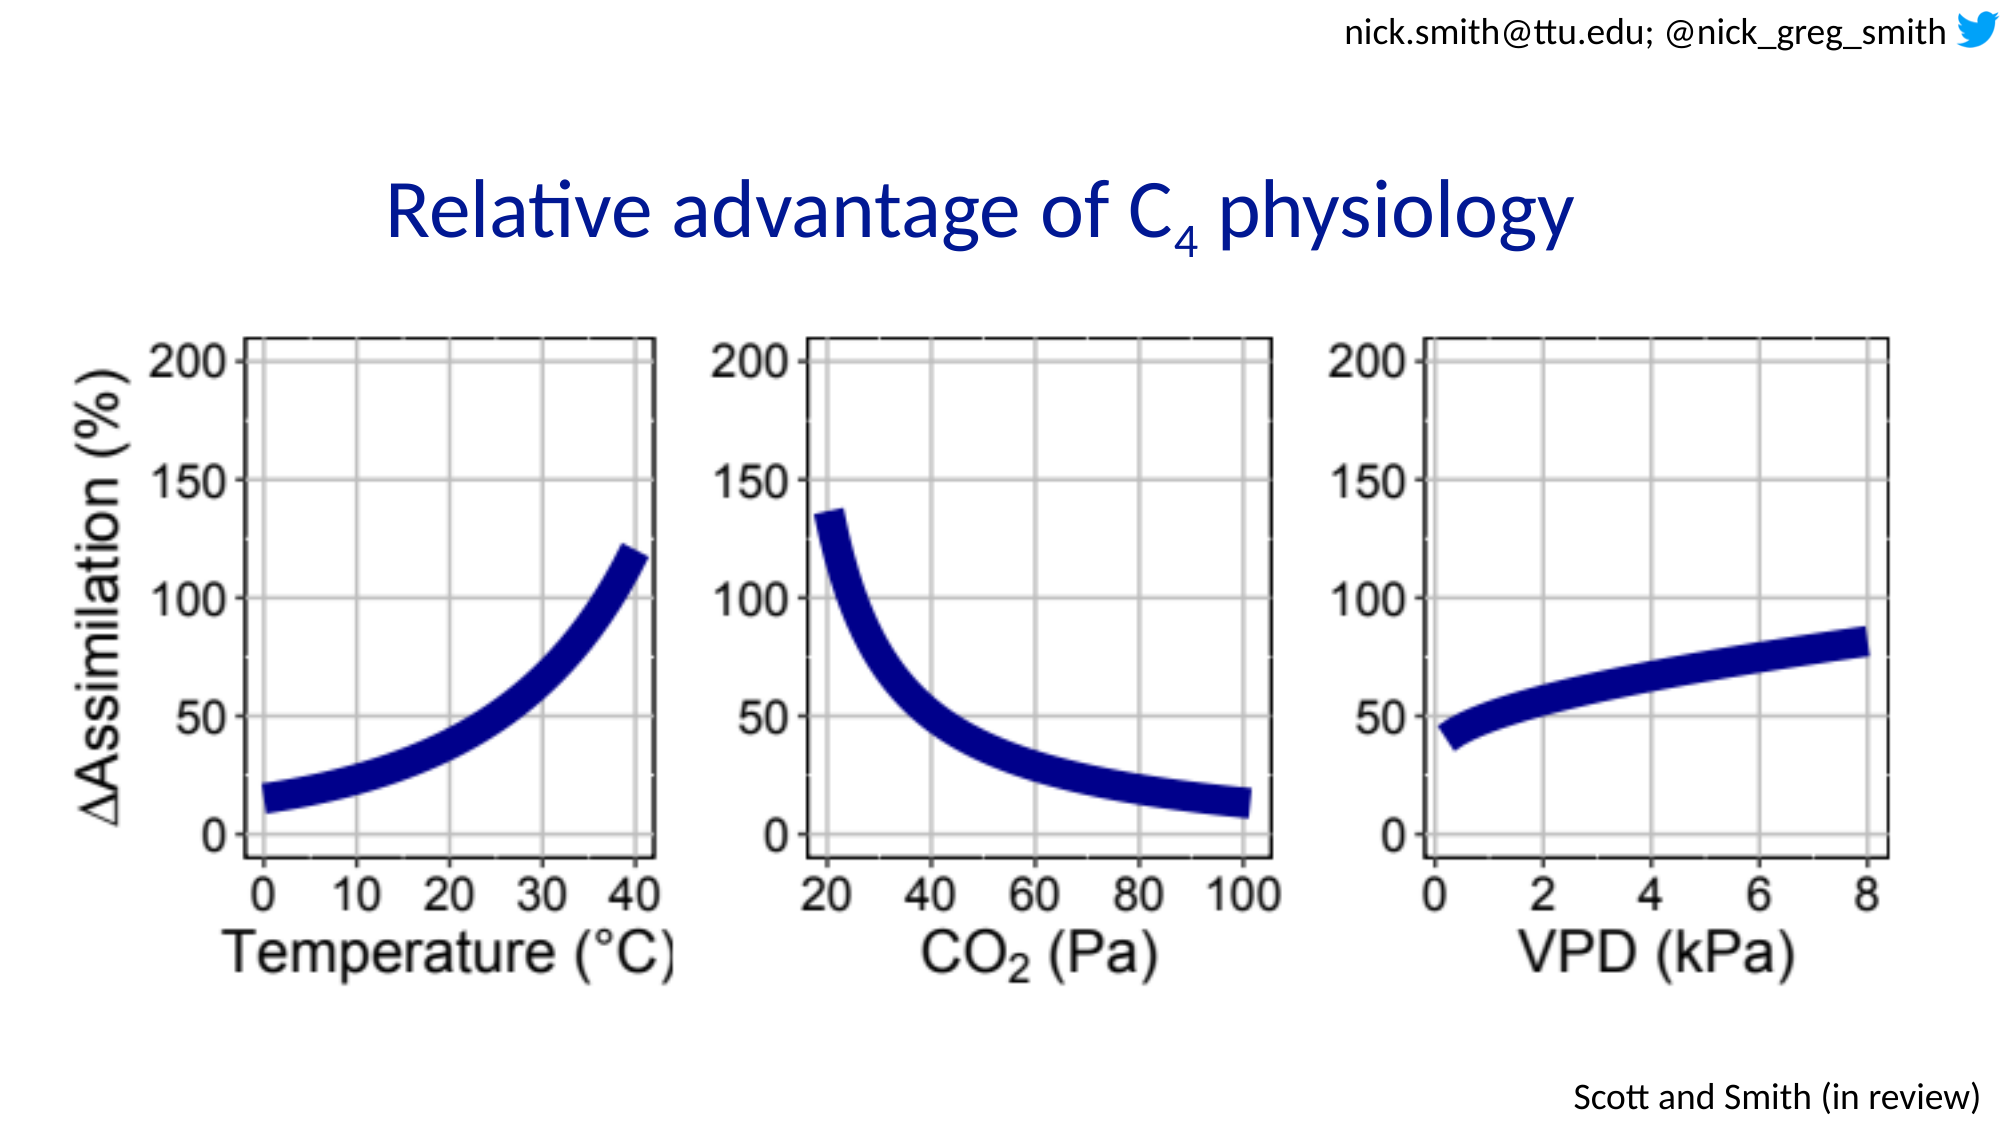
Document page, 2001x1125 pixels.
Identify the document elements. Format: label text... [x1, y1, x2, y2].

text_box Relative advantage of C4 physiology [370, 146, 1591, 275]
text_box Scott and Smith (in review) [1558, 1064, 1997, 1125]
picture [57, 319, 1904, 1008]
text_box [1325, 0, 2000, 60]
